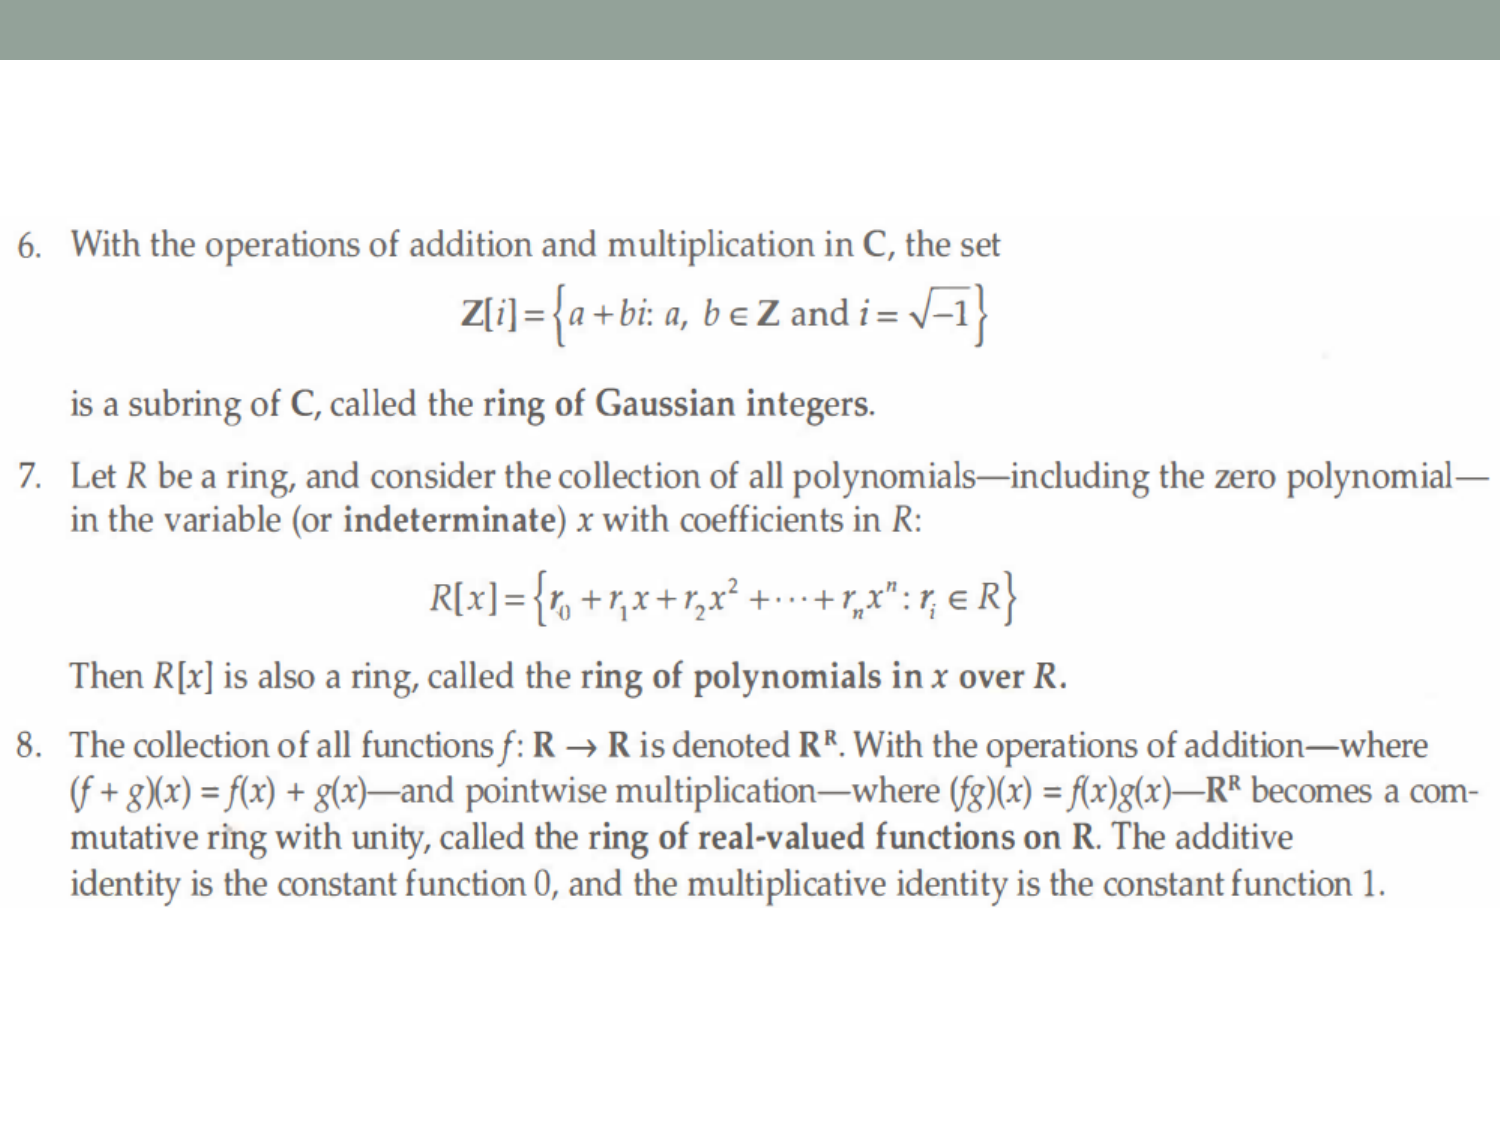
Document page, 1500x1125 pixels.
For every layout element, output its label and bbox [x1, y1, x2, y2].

picture [0, 216, 1500, 908]
